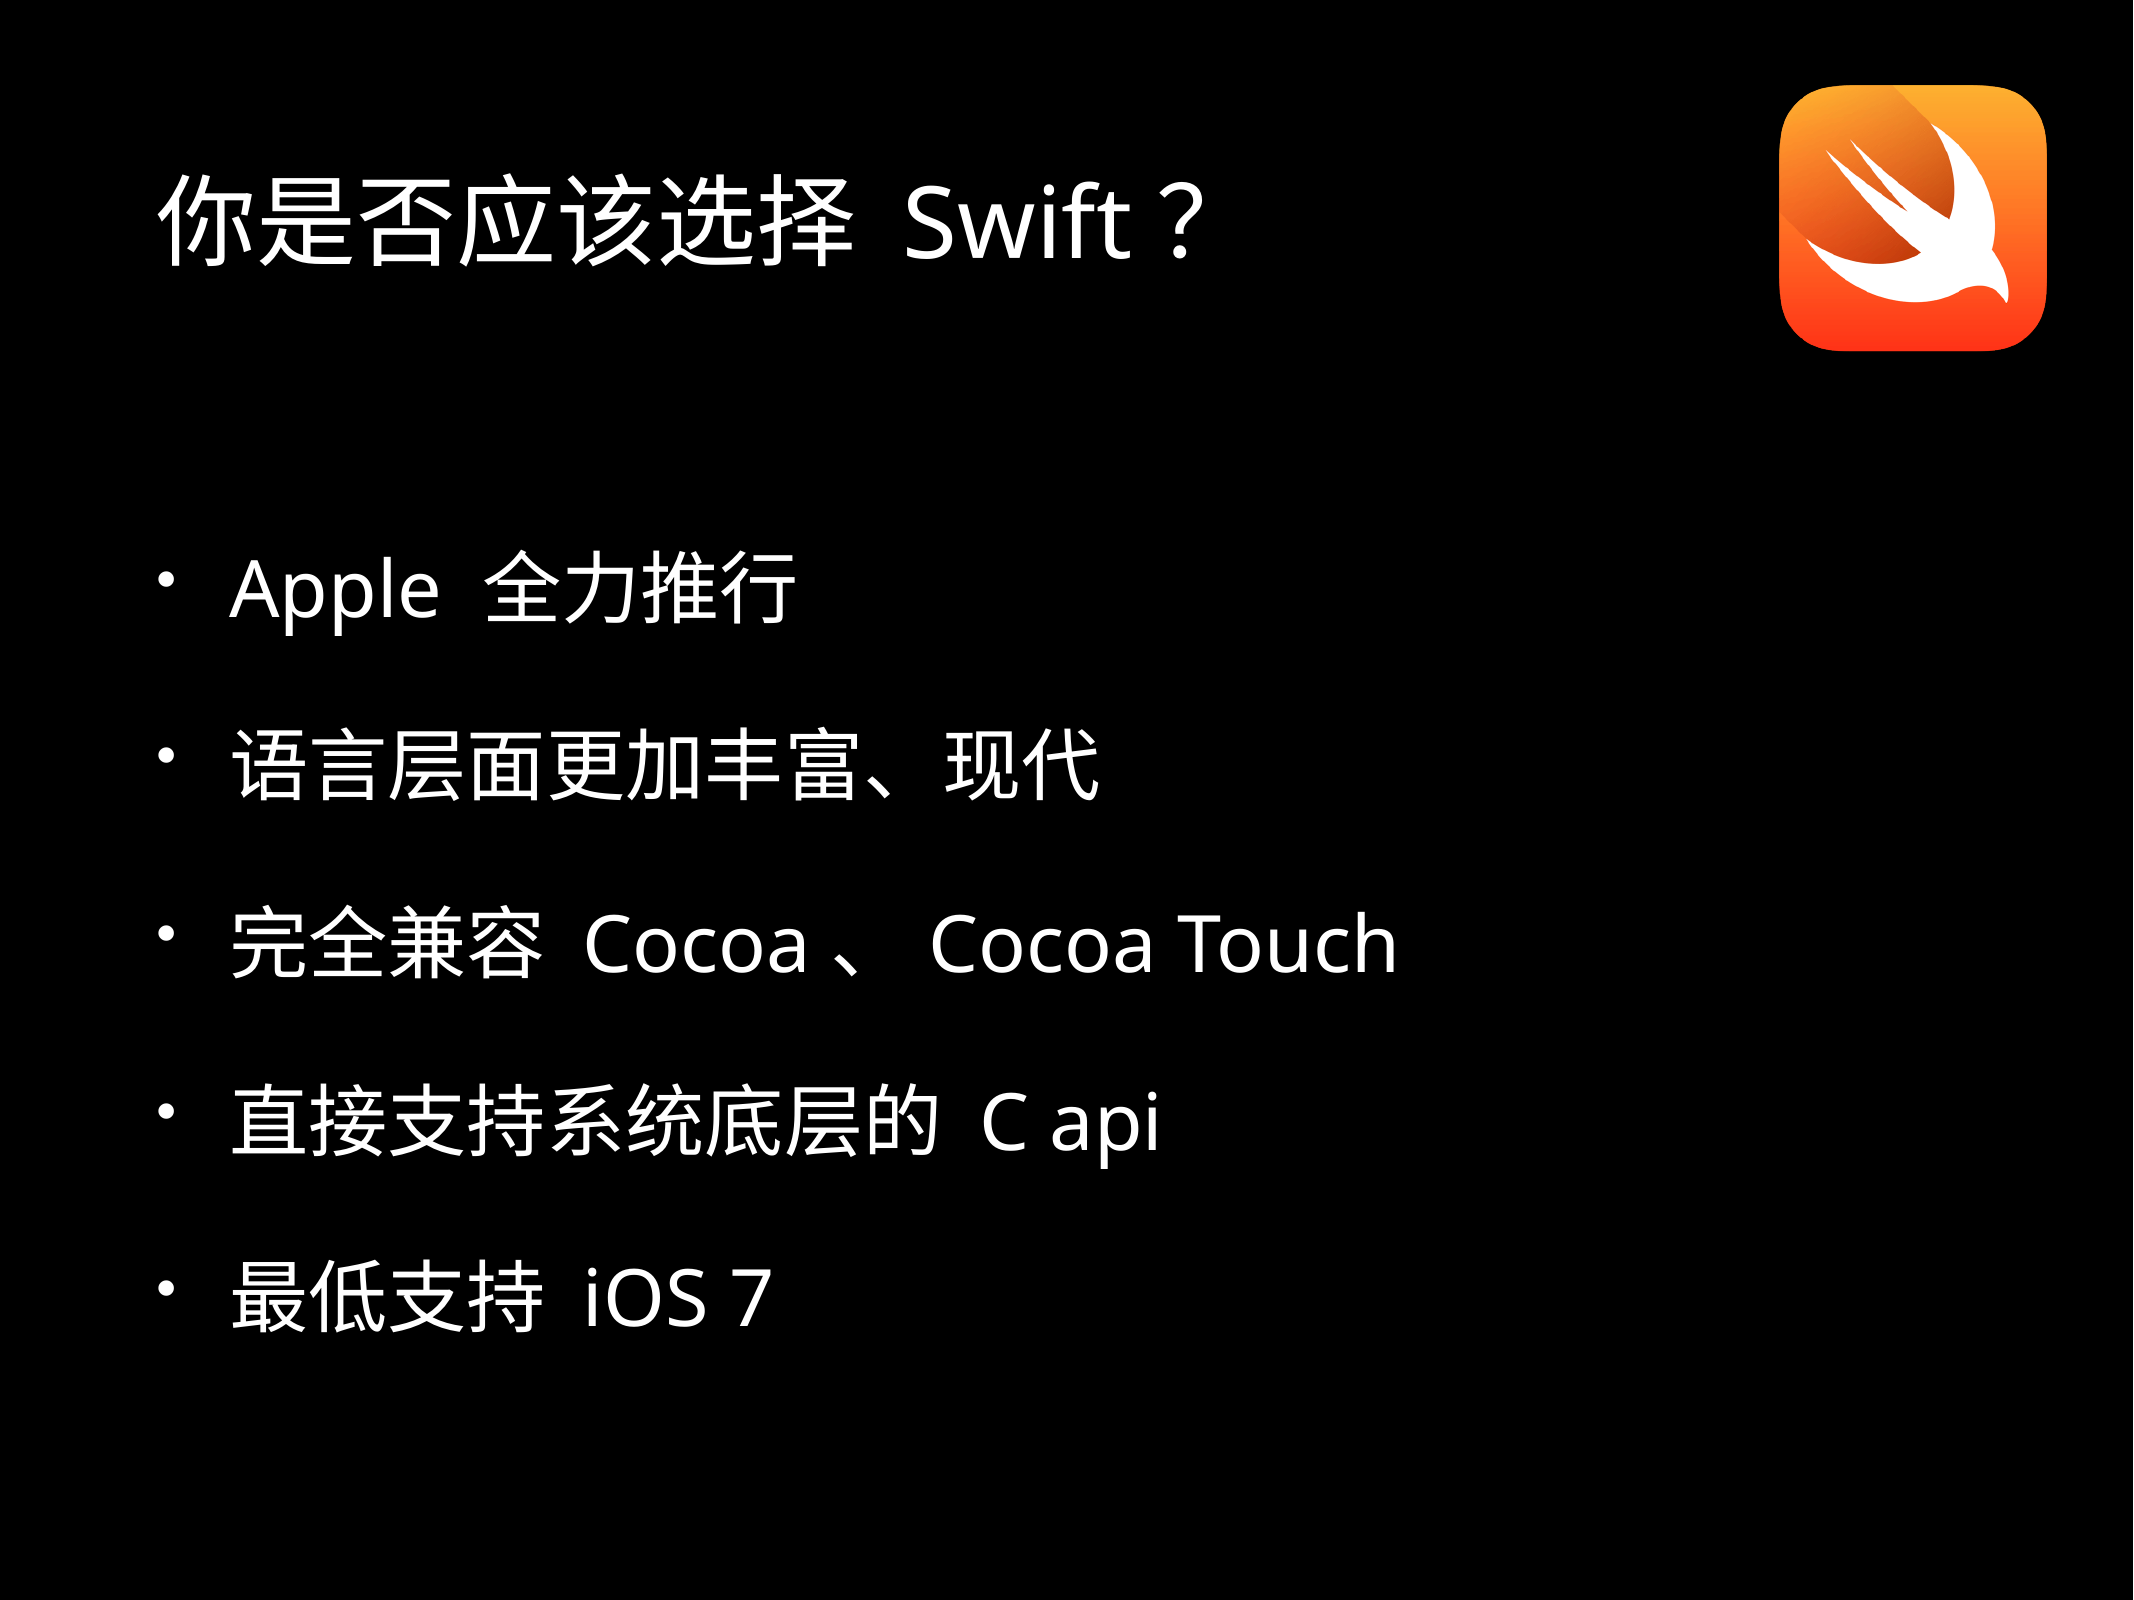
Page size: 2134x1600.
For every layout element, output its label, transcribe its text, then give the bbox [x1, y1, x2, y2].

list Apple 全力推行 [155, 497, 1978, 675]
picture [1779, 85, 2047, 353]
text_box 最低支持 iOS 7 [156, 1207, 1978, 1384]
text_box 直接支持系统底层的 C api [156, 1030, 1978, 1207]
title 你是否应该选择 Swift？ [155, 41, 1978, 397]
text_box 完全兼容 Cocoa、Cocoa Touch [156, 852, 1978, 1029]
text_box 语言层面更加丰富、现代 [156, 674, 1978, 851]
